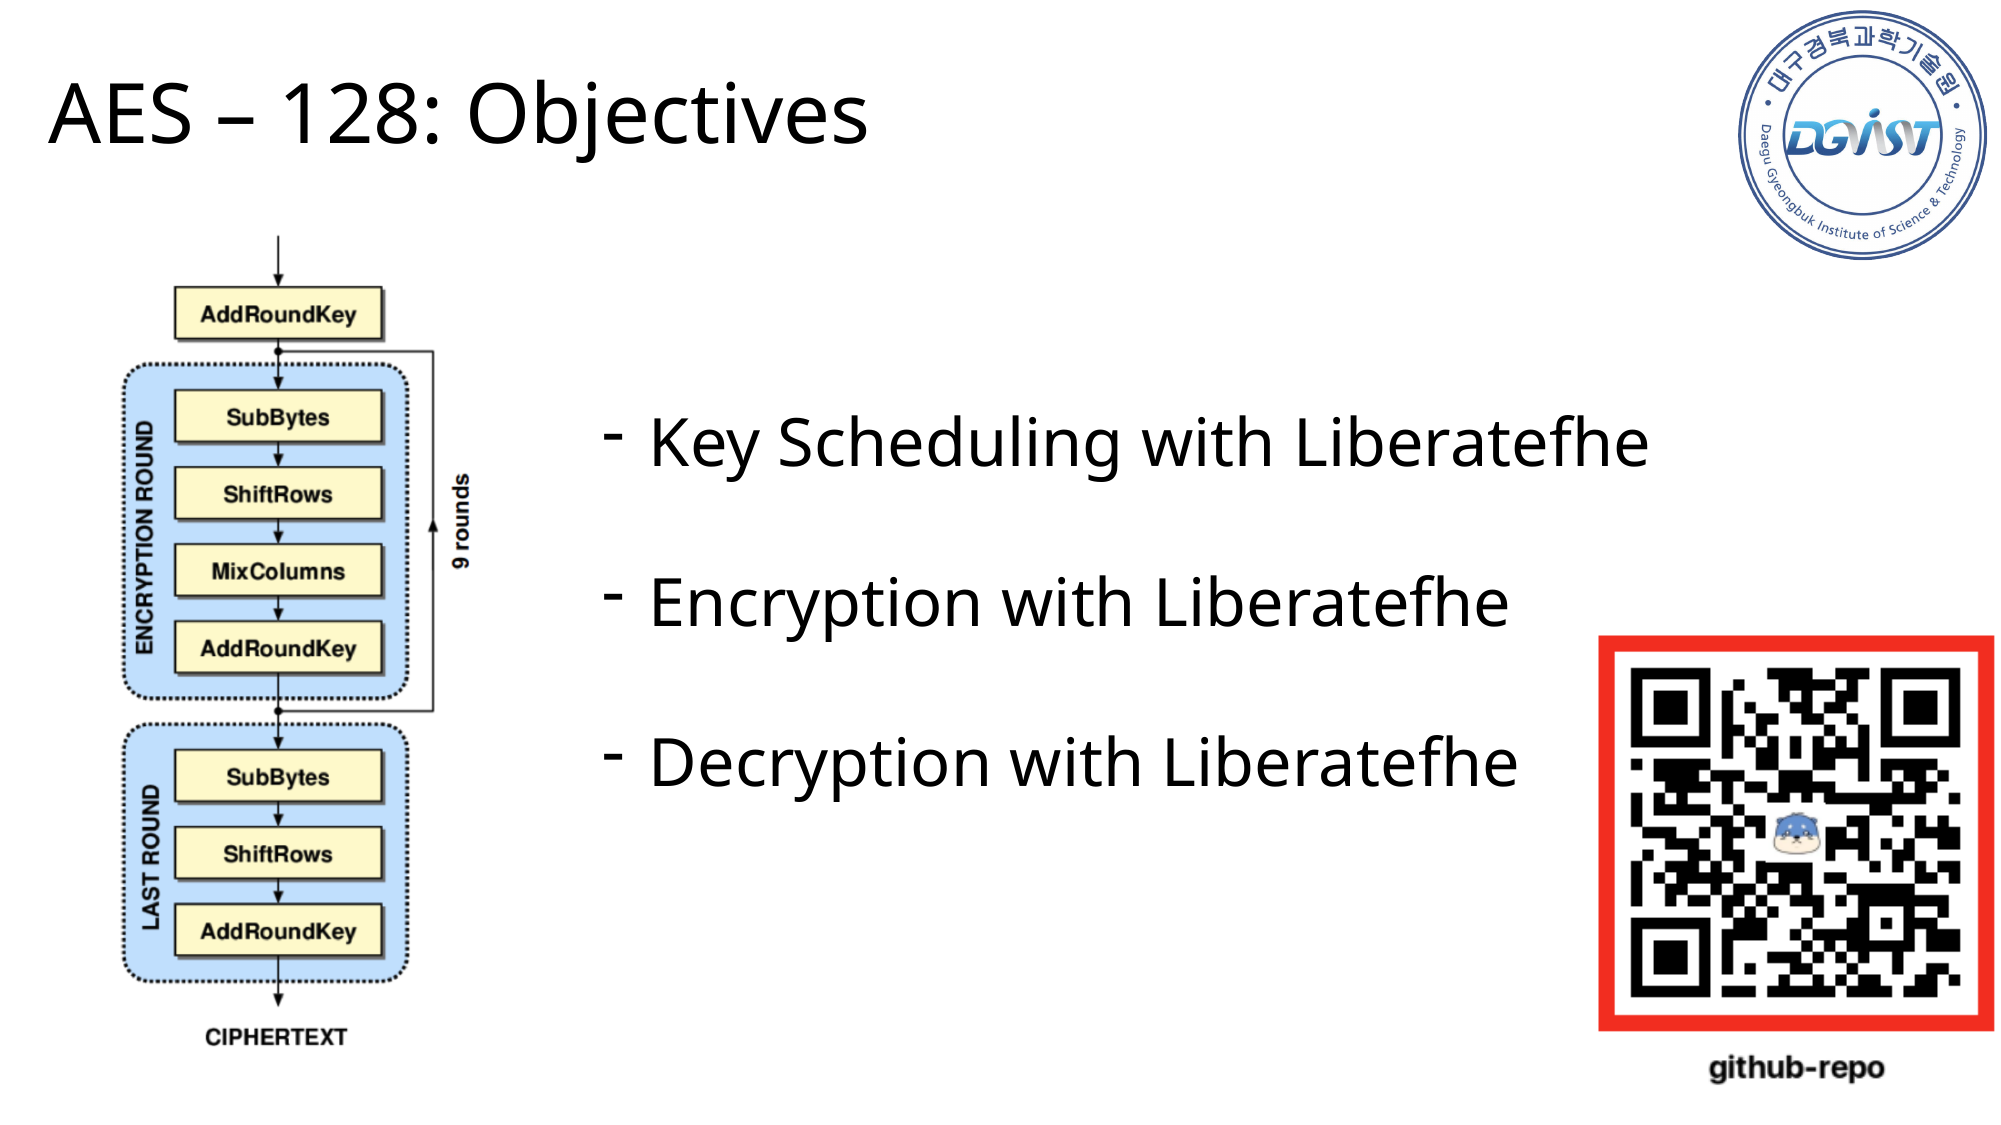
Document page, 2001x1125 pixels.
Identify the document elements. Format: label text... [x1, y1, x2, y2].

text_box AES – 128: Objectives [28, 24, 1382, 180]
text_box Key Scheduling with Liberatefhe Encryption with Liberatefhe Decryption with Liberatefhe [587, 392, 1668, 888]
picture [1592, 630, 2000, 1125]
picture [1726, 0, 1999, 272]
picture [68, 233, 497, 1053]
